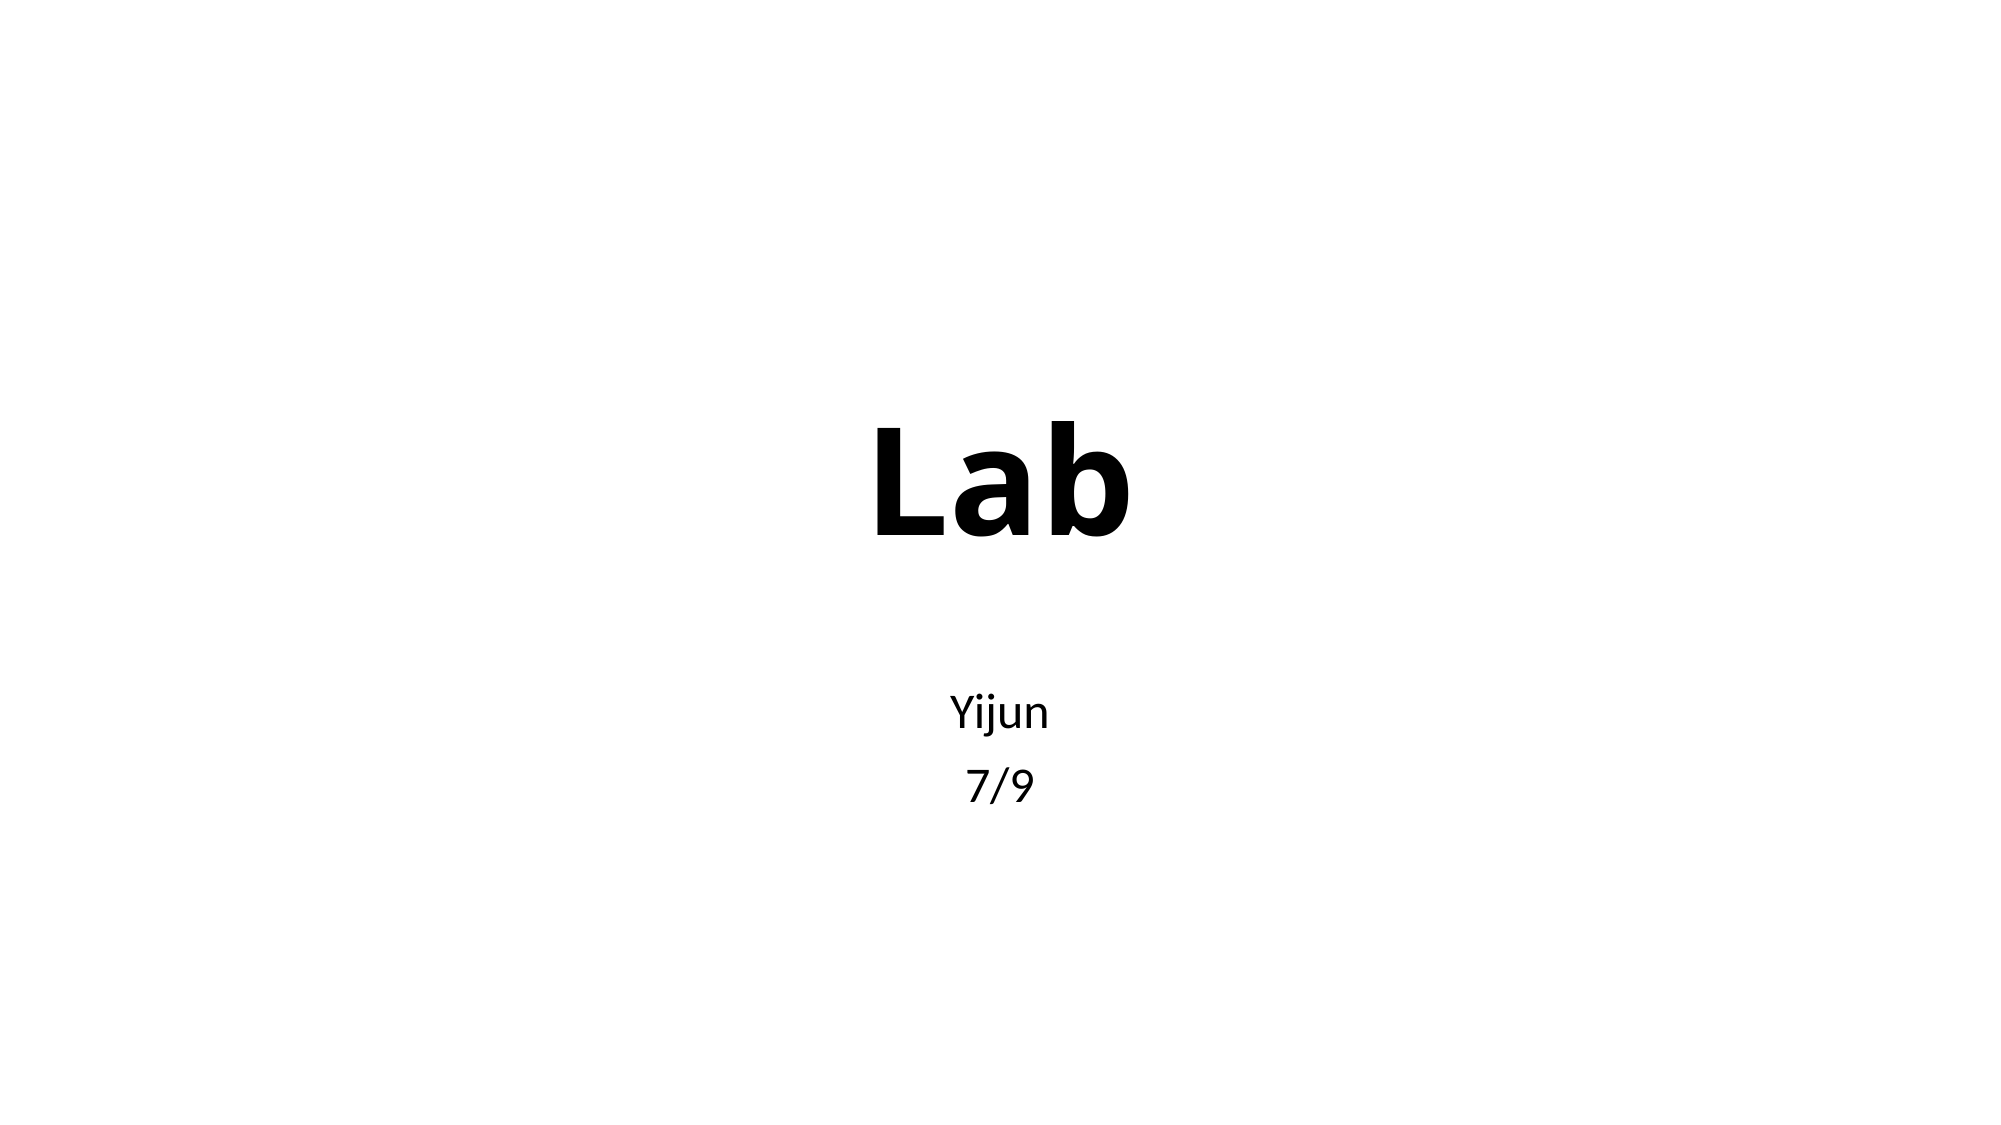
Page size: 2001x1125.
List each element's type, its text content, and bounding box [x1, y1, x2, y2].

text_box Yijun 7/9 [249, 677, 1750, 949]
title Lab [249, 184, 1750, 576]
